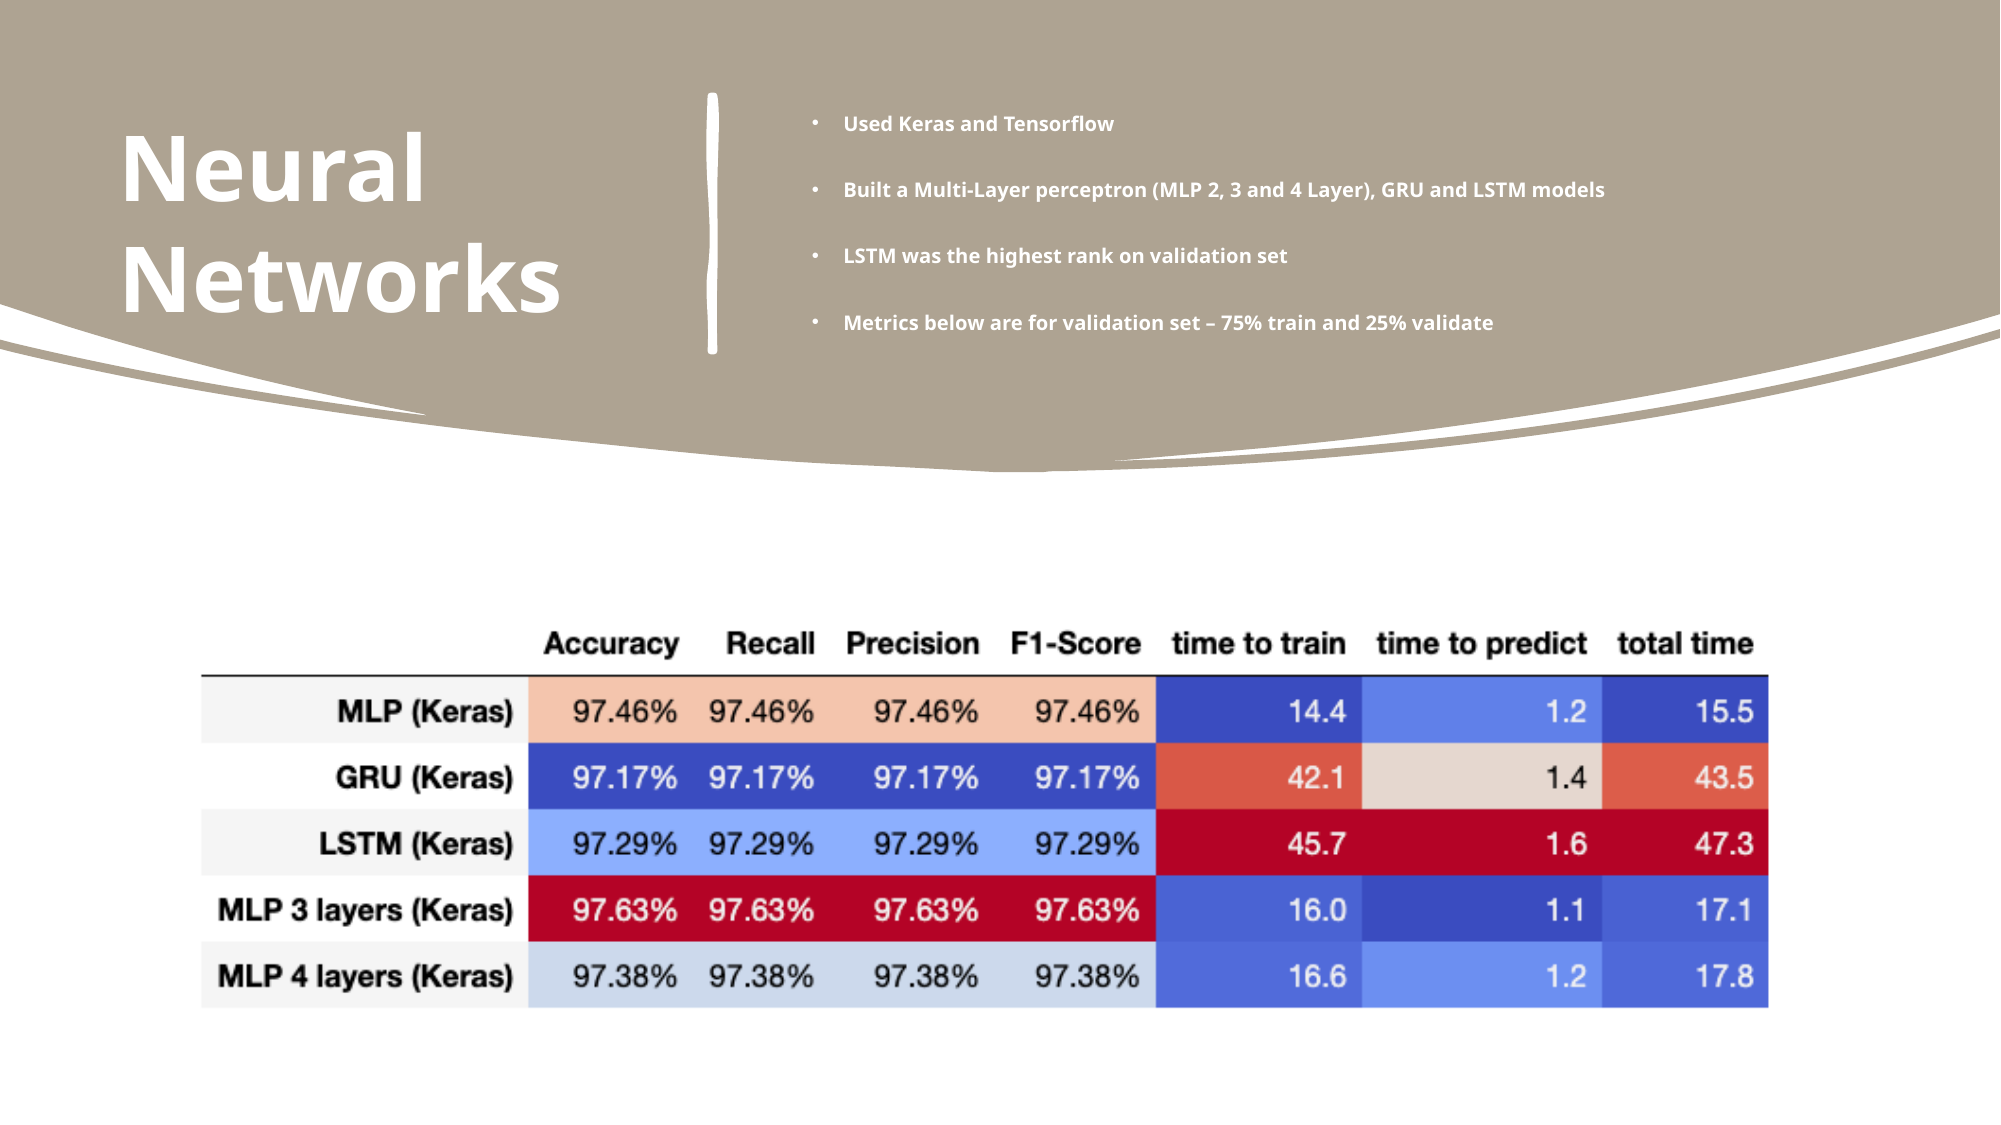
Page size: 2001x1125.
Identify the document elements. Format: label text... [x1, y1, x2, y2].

text_box [708, 94, 717, 352]
text_box [0, 340, 2000, 1125]
picture [198, 575, 1801, 1029]
text_box Neural Networks [103, 103, 694, 344]
text_box [0, 0, 2000, 474]
text_box [1195, 316, 2000, 456]
text_box Used Keras and Tensorflow Built a Multi-Layer perceptron (MLP 2, 3 and 4 Layer), GRU and LSTM models LSTM was the highest rank on validation set Metrics below are for validation set – 75% train and 25% validate [733, 103, 1895, 344]
text_box [0, 306, 376, 407]
